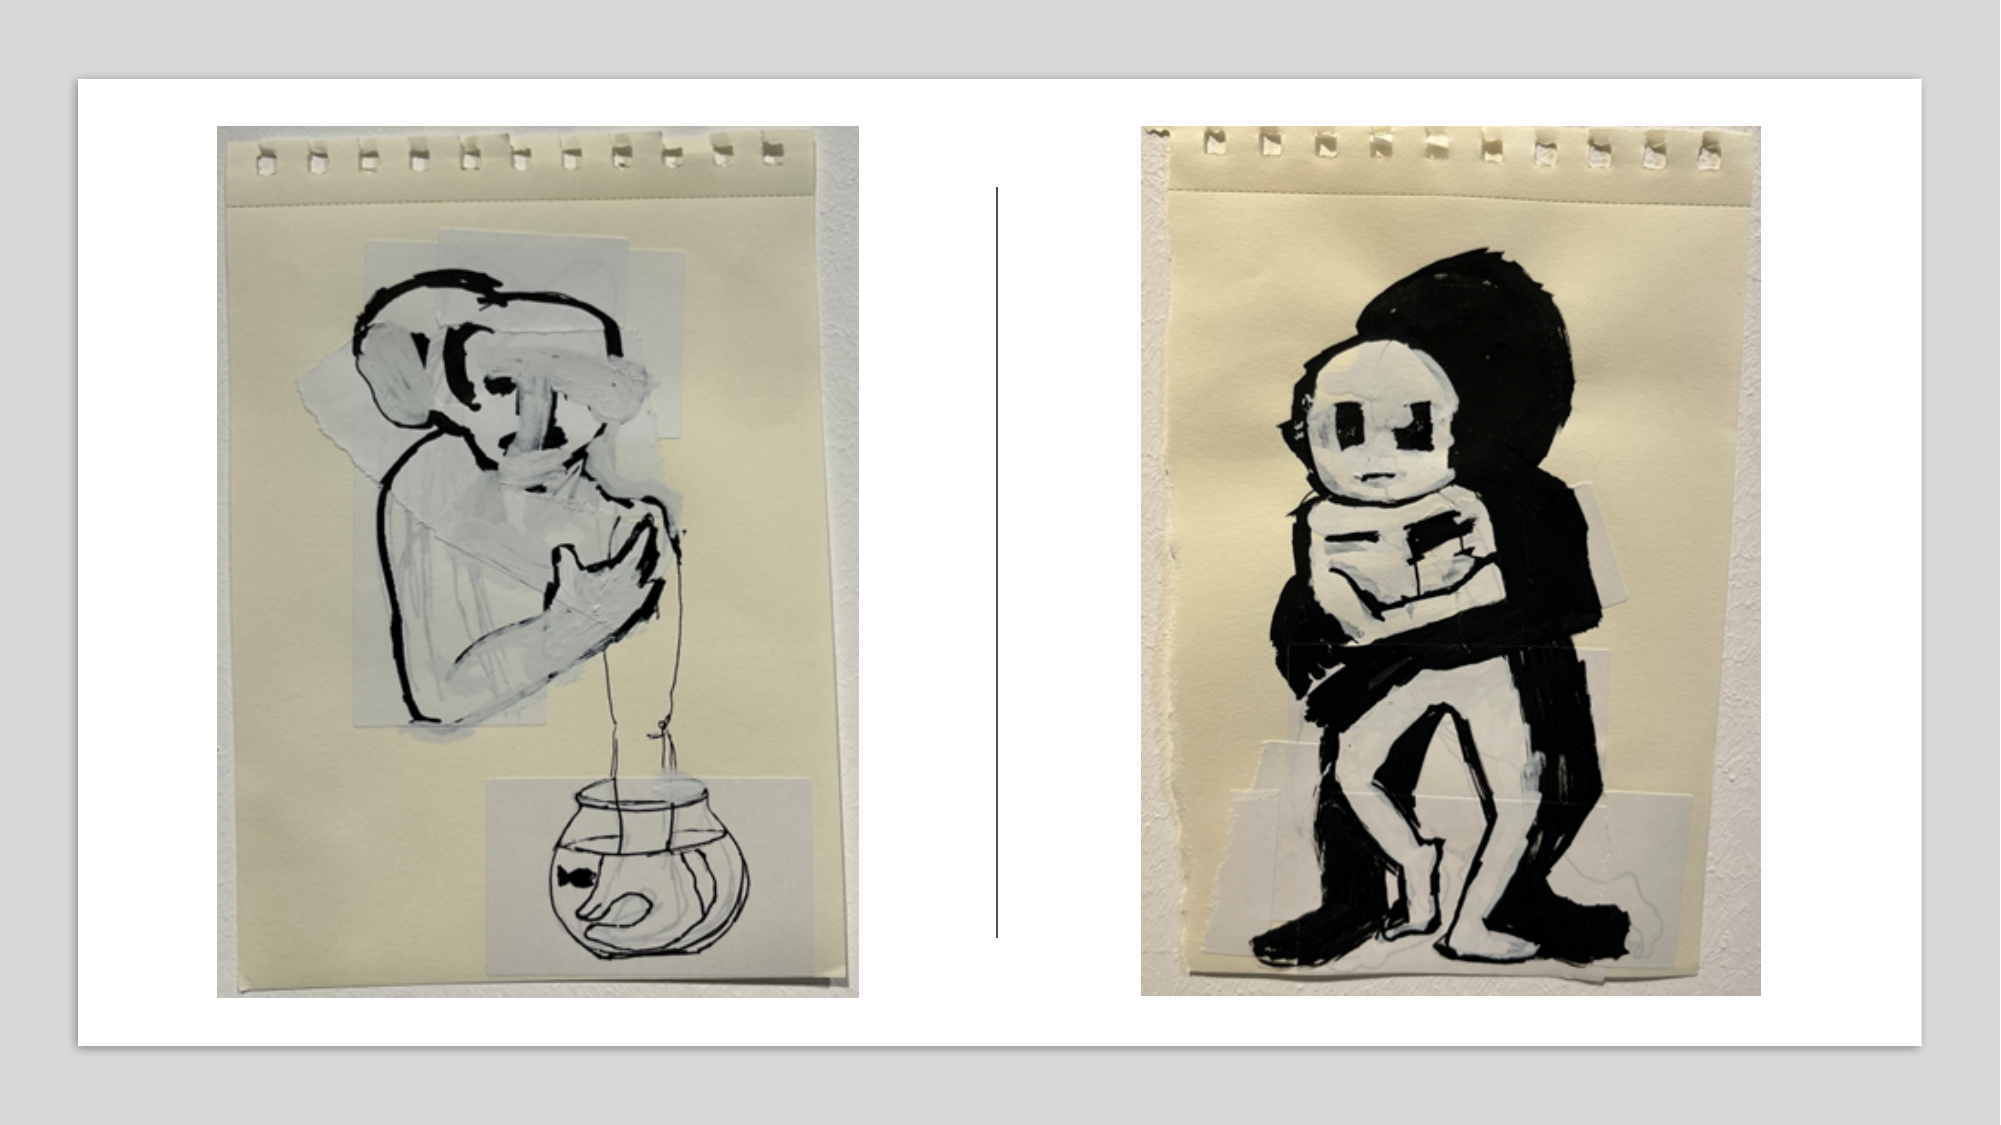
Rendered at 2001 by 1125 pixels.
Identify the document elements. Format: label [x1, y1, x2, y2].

picture [1140, 126, 1762, 996]
picture [216, 126, 859, 999]
text_box [77, 77, 1923, 1048]
text_box [0, 0, 2000, 1125]
